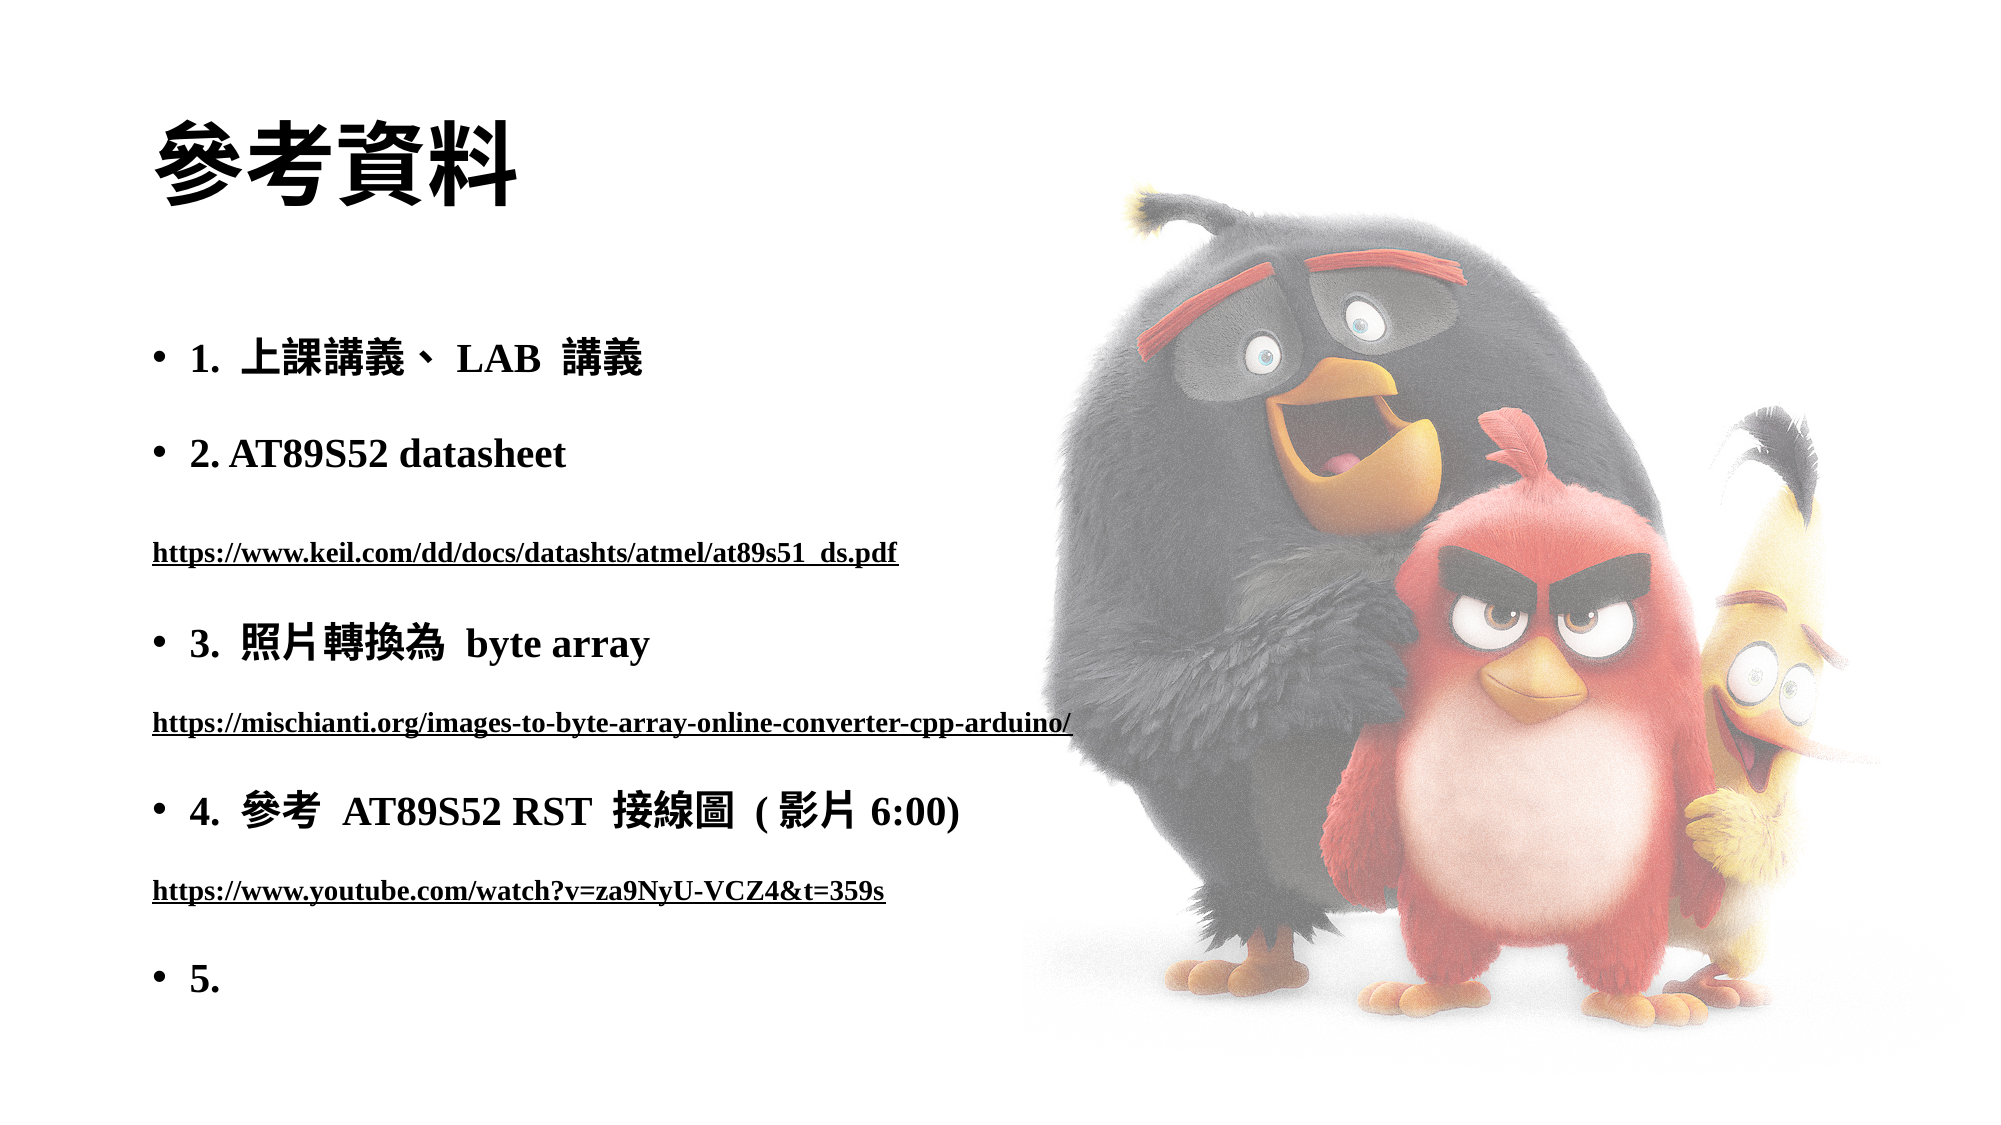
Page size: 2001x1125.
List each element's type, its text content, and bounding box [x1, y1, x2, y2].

list 1. 上課講義、LAB 講義 2. AT89S52 datasheet https://www.keil.com/dd/docs/datashts/atmel/at89s51_ds.pdf 3. 照片轉換為 byte array https://mischianti.org/images-to-byte-array-online-converter-cpp-arduino/ 4. 參考 AT89S52 RST 接線圖 (影片6:00) https://www.youtube.com/watch?v=za9NyU-VCZ4&t=359s 5. [137, 299, 1021, 1014]
picture [1021, 34, 2000, 1091]
title 參考資料 [137, 59, 1021, 278]
